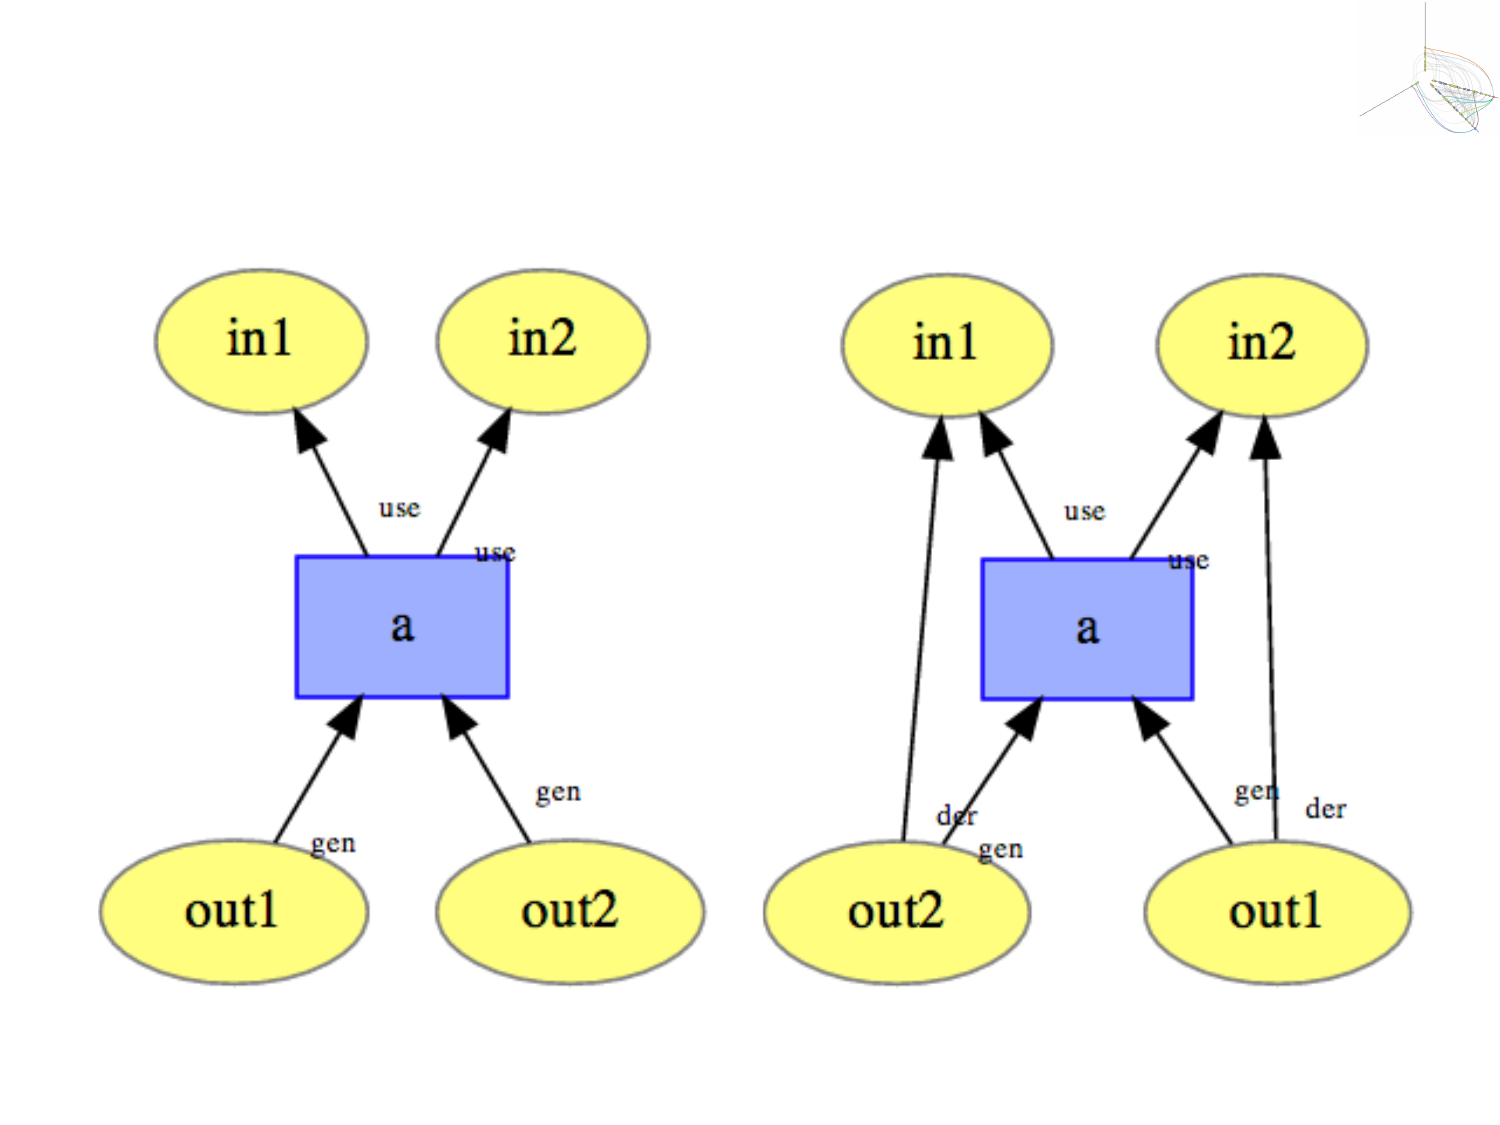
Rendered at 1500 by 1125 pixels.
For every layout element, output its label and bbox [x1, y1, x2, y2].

picture [1356, 0, 1500, 135]
list [74, 262, 738, 1006]
list [762, 262, 1426, 1006]
